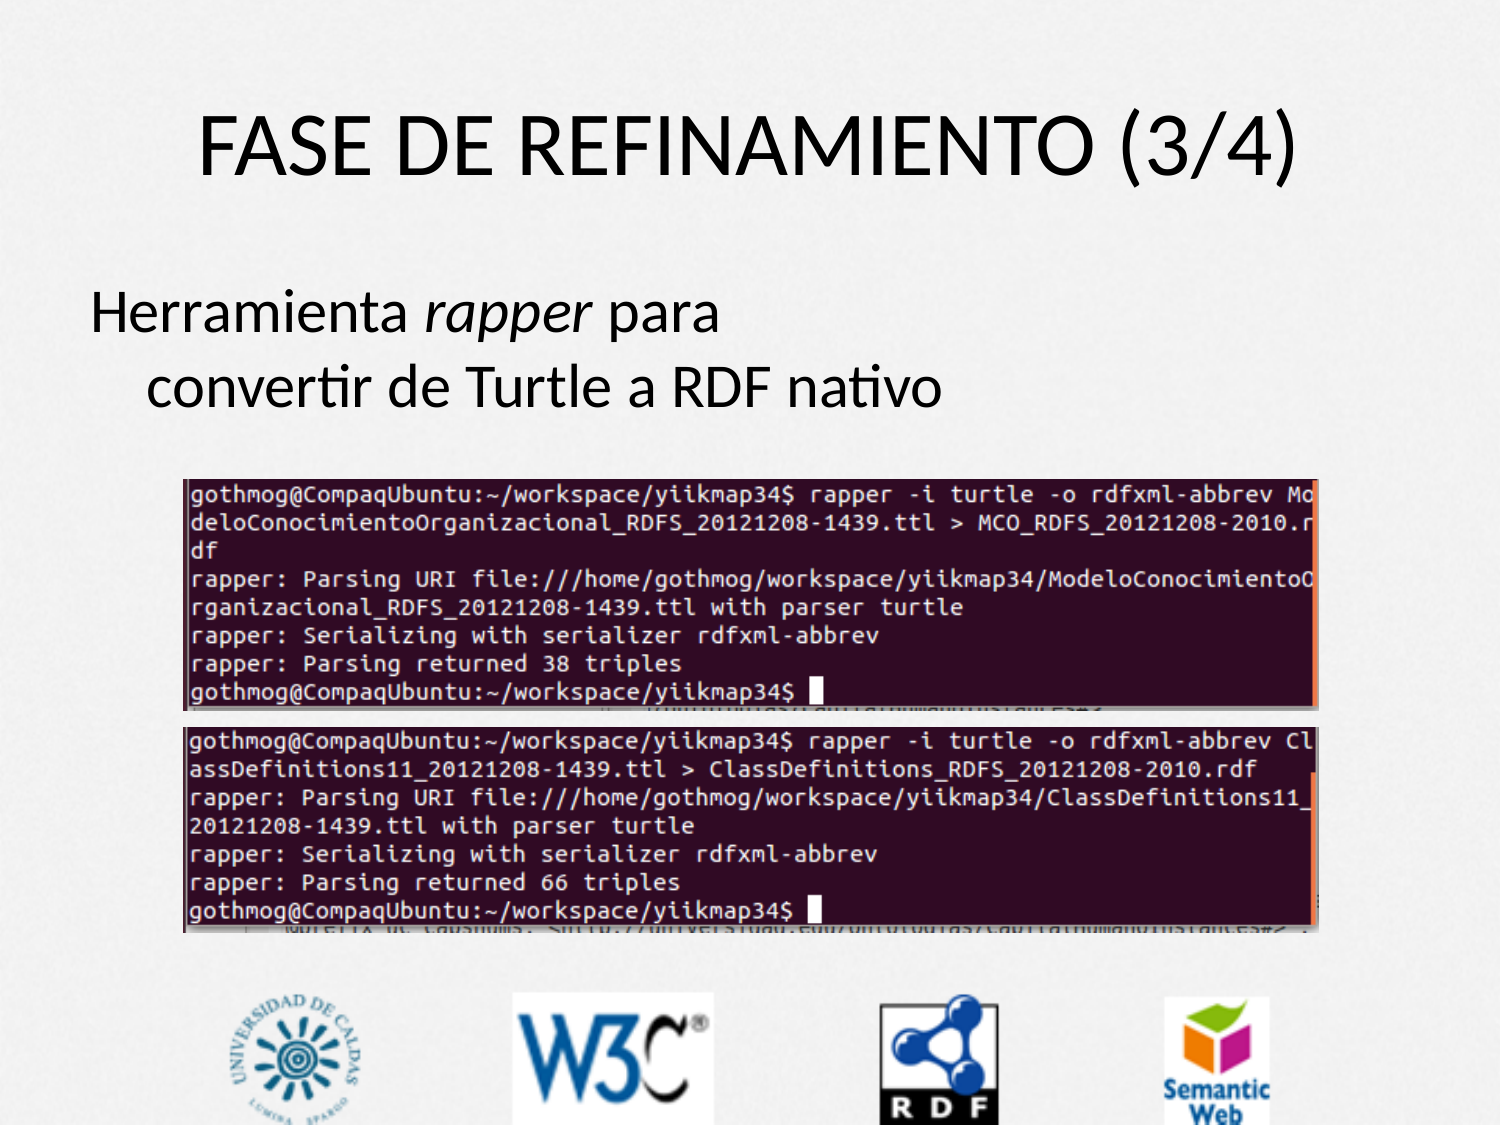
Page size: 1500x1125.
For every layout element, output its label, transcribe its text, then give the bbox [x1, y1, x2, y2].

list Herramienta rapper para convertir de Turtle a RDF nativo [75, 262, 963, 468]
picture [0, 0, 1500, 1125]
title FASE DE REFINAMIENTO (3/4) [75, 45, 1425, 233]
